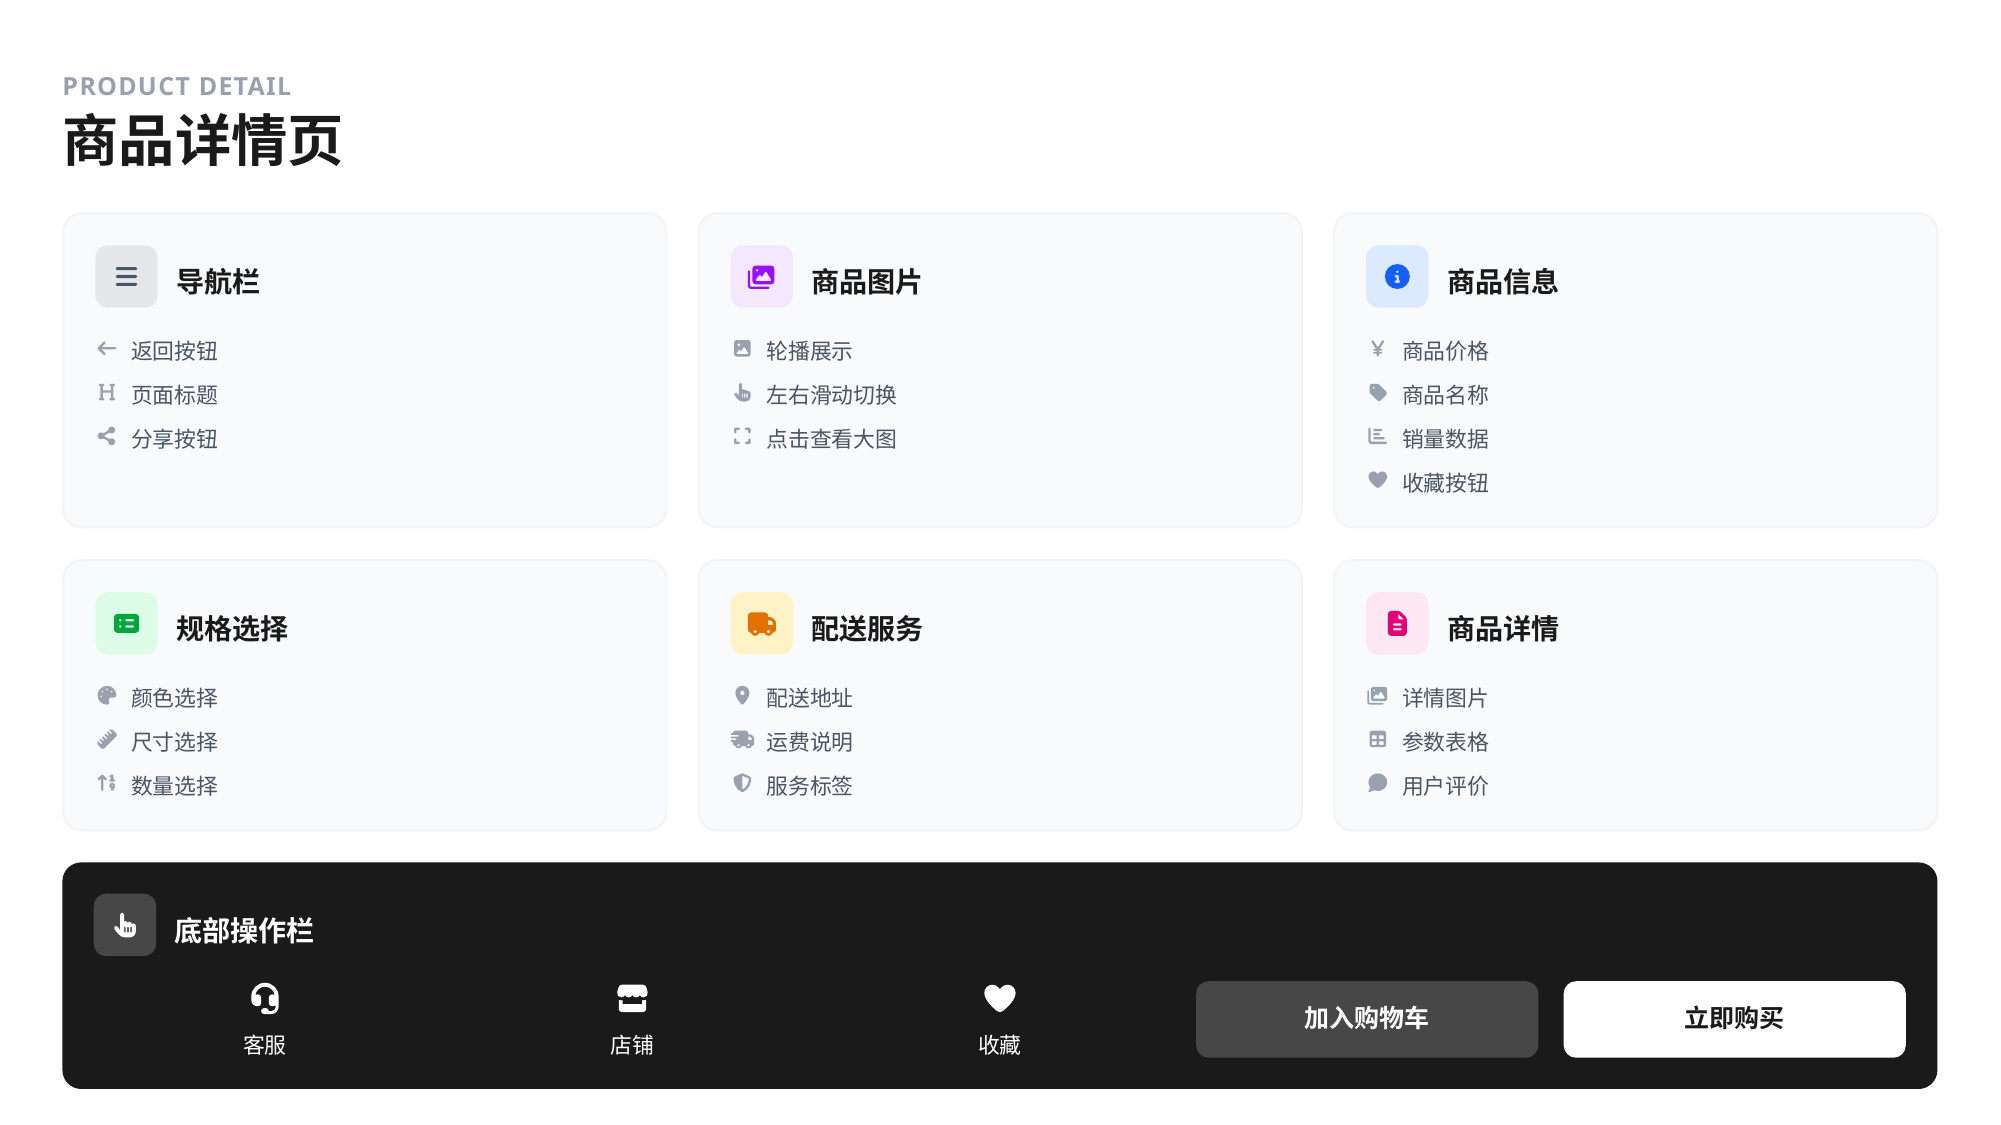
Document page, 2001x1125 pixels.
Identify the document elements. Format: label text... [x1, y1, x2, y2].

text_box 详情图片 [1402, 679, 1501, 711]
text_box [93, 893, 157, 957]
text_box 立即购买 [1582, 993, 1888, 1032]
text_box 页面标题 [131, 376, 230, 408]
text_box [251, 982, 279, 1015]
text_box 尺寸选择 [131, 723, 230, 755]
text_box [698, 560, 1302, 831]
text_box [752, 265, 775, 285]
text_box 运费说明 [766, 723, 866, 755]
text_box 分享按钮 [131, 420, 230, 452]
text_box [114, 613, 139, 633]
text_box [115, 282, 138, 286]
text_box 服务标签 [766, 767, 866, 799]
text_box [744, 438, 751, 445]
text_box [97, 341, 117, 356]
text_box 数量选择 [131, 767, 230, 799]
text_box [1366, 592, 1429, 655]
text_box [1334, 560, 1938, 831]
text_box 参数表格 [1402, 723, 1501, 755]
text_box [1371, 340, 1385, 357]
text_box [698, 213, 1302, 528]
text_box [734, 427, 741, 434]
text_box [63, 560, 667, 831]
text_box [97, 729, 117, 749]
text_box [62, 862, 1938, 1089]
text_box 客服 [88, 1026, 442, 1058]
text_box 商品详情 [1447, 601, 1574, 646]
text_box 颜色选择 [131, 679, 230, 711]
text_box 配送服务 [811, 601, 939, 646]
text_box [1366, 245, 1429, 308]
text_box [95, 245, 158, 308]
text_box [618, 999, 647, 1013]
text_box [734, 438, 741, 445]
text_box [98, 383, 116, 401]
text_box [744, 427, 751, 434]
text_box 点击查看大图 [766, 420, 909, 452]
text_box 商品名称 [1402, 376, 1501, 408]
text_box 左右滑动切换 [766, 376, 909, 408]
text_box 商品图片 [811, 254, 939, 299]
text_box [734, 382, 751, 402]
text_box [1368, 471, 1388, 488]
text_box [1334, 213, 1938, 528]
text_box 返回按钮 [131, 332, 230, 365]
text_box [730, 592, 794, 655]
text_box [747, 612, 776, 636]
text_box 商品详情页 [62, 112, 1966, 175]
text_box PRODUCT DETAIL [62, 62, 1950, 100]
text_box [730, 245, 794, 308]
text_box 加入购物车 [1214, 993, 1520, 1032]
text_box [109, 774, 116, 791]
text_box [984, 984, 1016, 1013]
text_box [1563, 981, 1906, 1058]
text_box [1387, 610, 1407, 636]
text_box [735, 685, 750, 705]
text_box 商品价格 [1402, 332, 1501, 365]
text_box 商品信息 [1447, 254, 1574, 299]
text_box 用户评价 [1402, 767, 1501, 799]
text_box 导航栏 [176, 254, 275, 299]
text_box [95, 592, 158, 655]
text_box [97, 774, 107, 791]
text_box [115, 267, 138, 271]
text_box [97, 426, 116, 446]
text_box [747, 270, 770, 289]
text_box 店铺 [455, 1026, 809, 1058]
text_box [1384, 264, 1410, 289]
text_box 配送地址 [766, 679, 866, 711]
text_box [115, 274, 138, 279]
text_box [733, 773, 752, 792]
text_box [730, 730, 755, 749]
text_box [1368, 773, 1388, 793]
text_box [97, 685, 117, 705]
text_box 收藏按钮 [1402, 464, 1501, 496]
text_box [1368, 427, 1388, 445]
text_box 轮播展示 [766, 332, 866, 365]
text_box 规格选择 [176, 601, 304, 646]
text_box 底部操作栏 [174, 903, 330, 947]
text_box [1196, 981, 1539, 1058]
text_box [63, 213, 667, 528]
text_box [114, 912, 136, 938]
text_box [734, 340, 751, 357]
text_box 销量数据 [1402, 420, 1501, 452]
text_box [1367, 686, 1388, 705]
text_box [1369, 730, 1387, 748]
text_box [617, 984, 648, 998]
text_box 收藏 [823, 1026, 1177, 1058]
text_box [1369, 383, 1387, 402]
